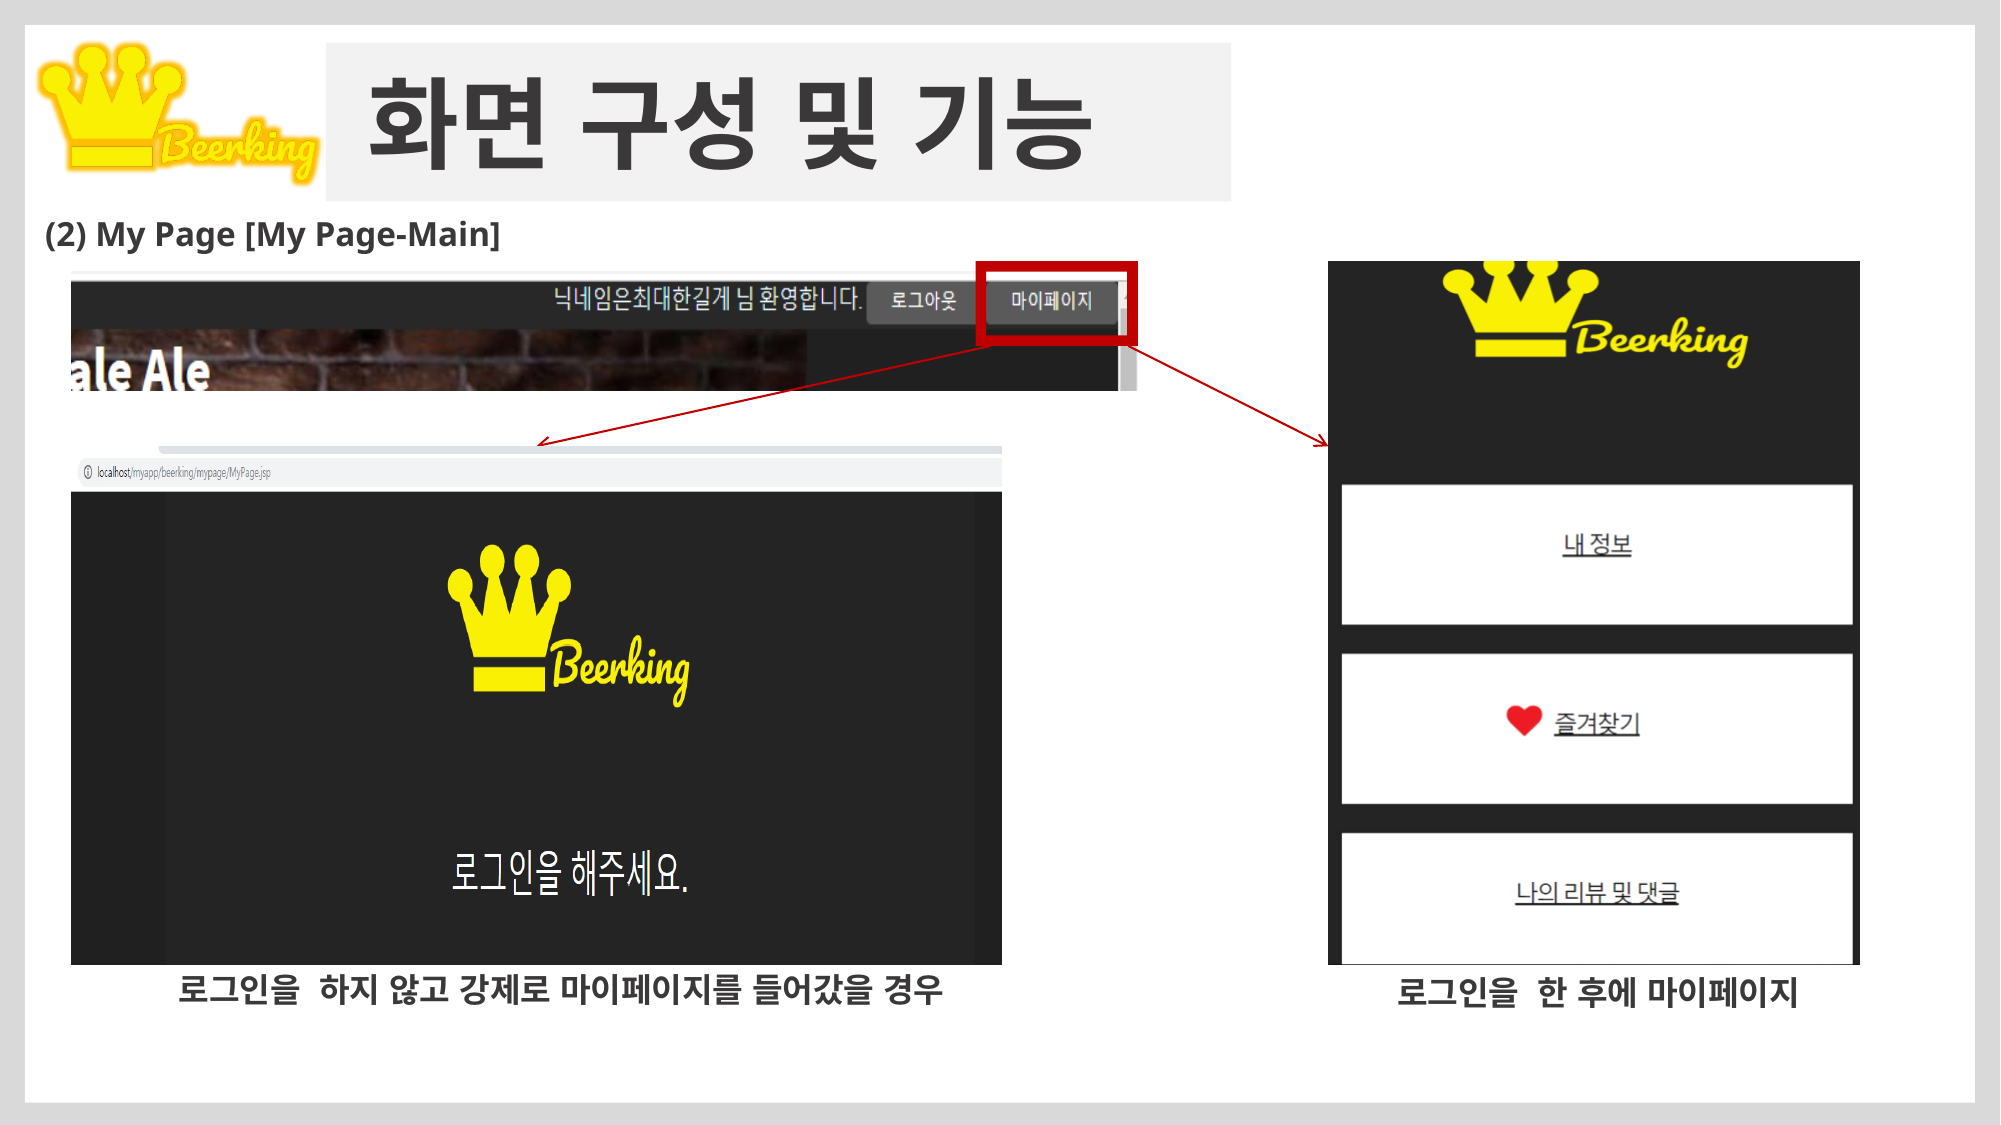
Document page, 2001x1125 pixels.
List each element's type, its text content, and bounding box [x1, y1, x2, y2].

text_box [71, 261, 1860, 1021]
text_box [349, 42, 1232, 202]
picture [16, 20, 342, 230]
text_box (2) My Page [My Page-Main] [30, 205, 517, 261]
text_box 화면 구성 및 기능 [352, 53, 1111, 189]
